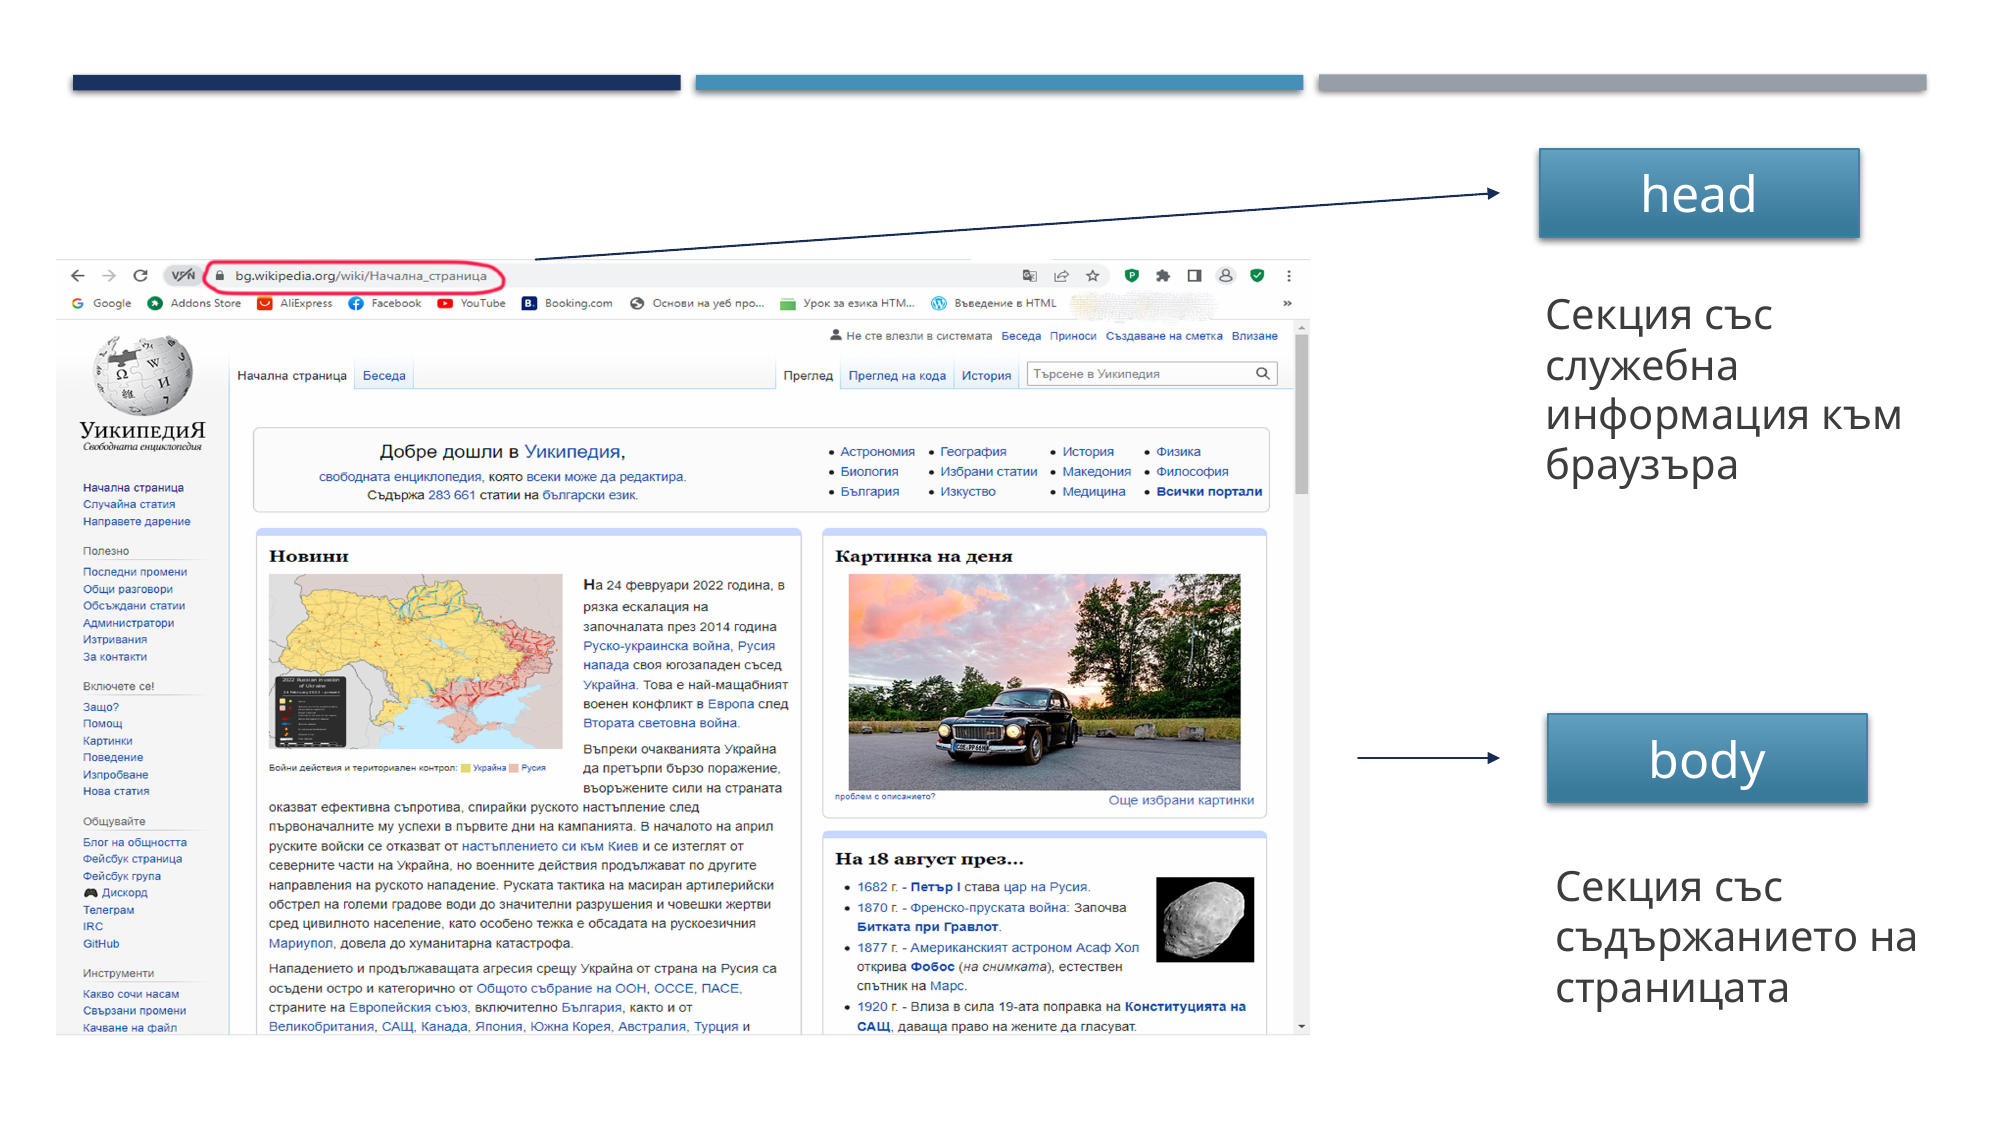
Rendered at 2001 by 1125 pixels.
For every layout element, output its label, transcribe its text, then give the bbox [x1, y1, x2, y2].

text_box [535, 192, 1501, 261]
text_box body [1547, 713, 1868, 802]
picture [55, 259, 1311, 1038]
text_box head [1539, 148, 1860, 238]
text_box Секция със служебна информация към браузъра [1530, 254, 1950, 522]
text_box Секция със съдържанието на страницата [1540, 802, 1960, 1069]
